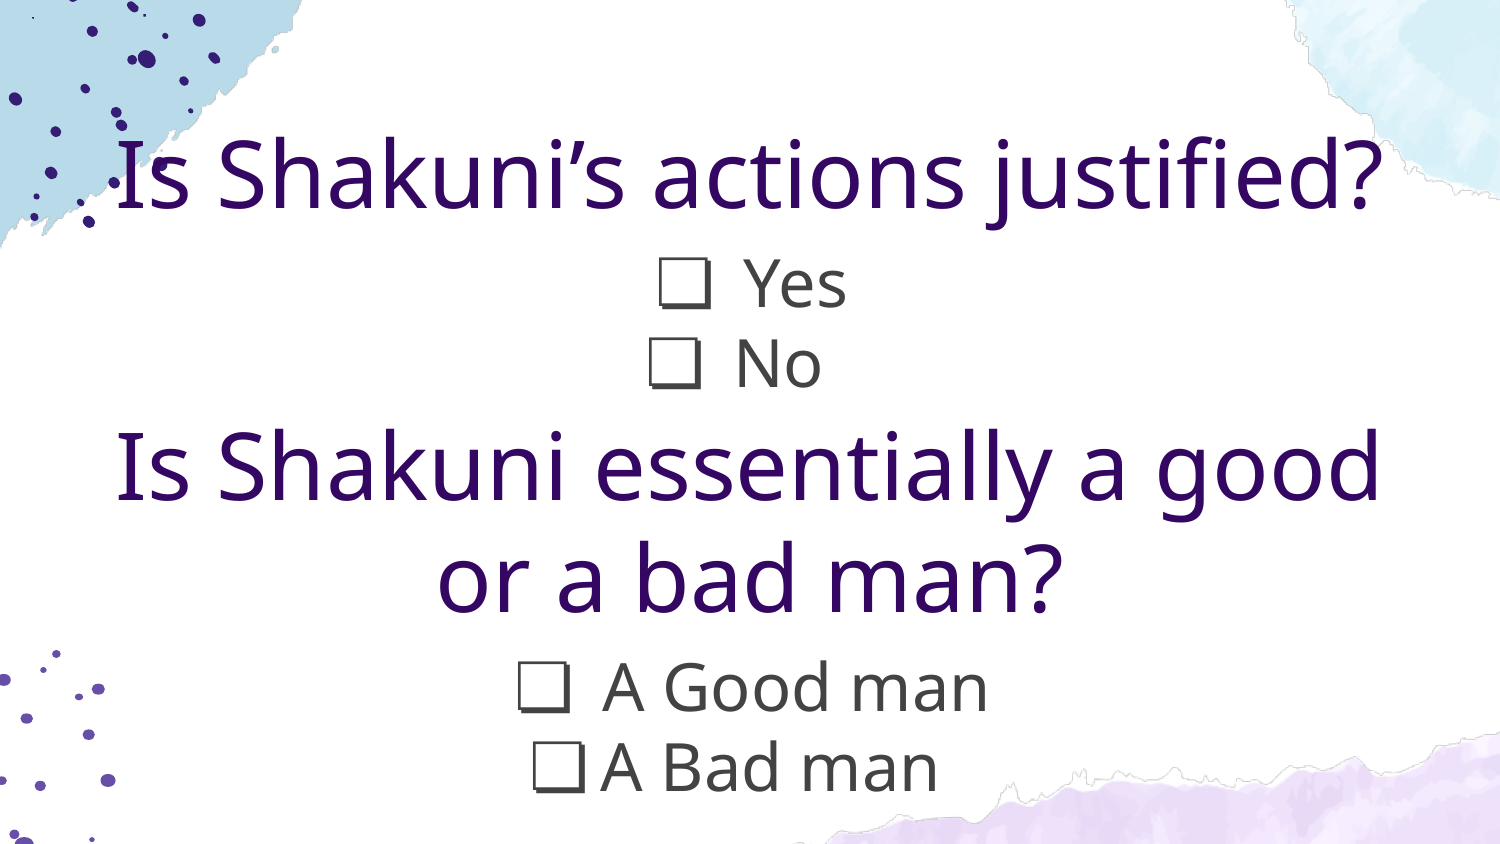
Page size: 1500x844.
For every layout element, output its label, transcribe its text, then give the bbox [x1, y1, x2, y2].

title Is Shakuni essentially a good or a bad man? [45, 471, 1455, 567]
text_box Evidence based logic supported by data [410, 731, 1500, 844]
list A Good man A Bad man [25, 639, 1476, 826]
title Is Shakuni’s actions justified? [45, 123, 1456, 219]
list Yes No [24, 235, 1475, 422]
text_box Evidence based logic supported by data [1268, 0, 1500, 273]
